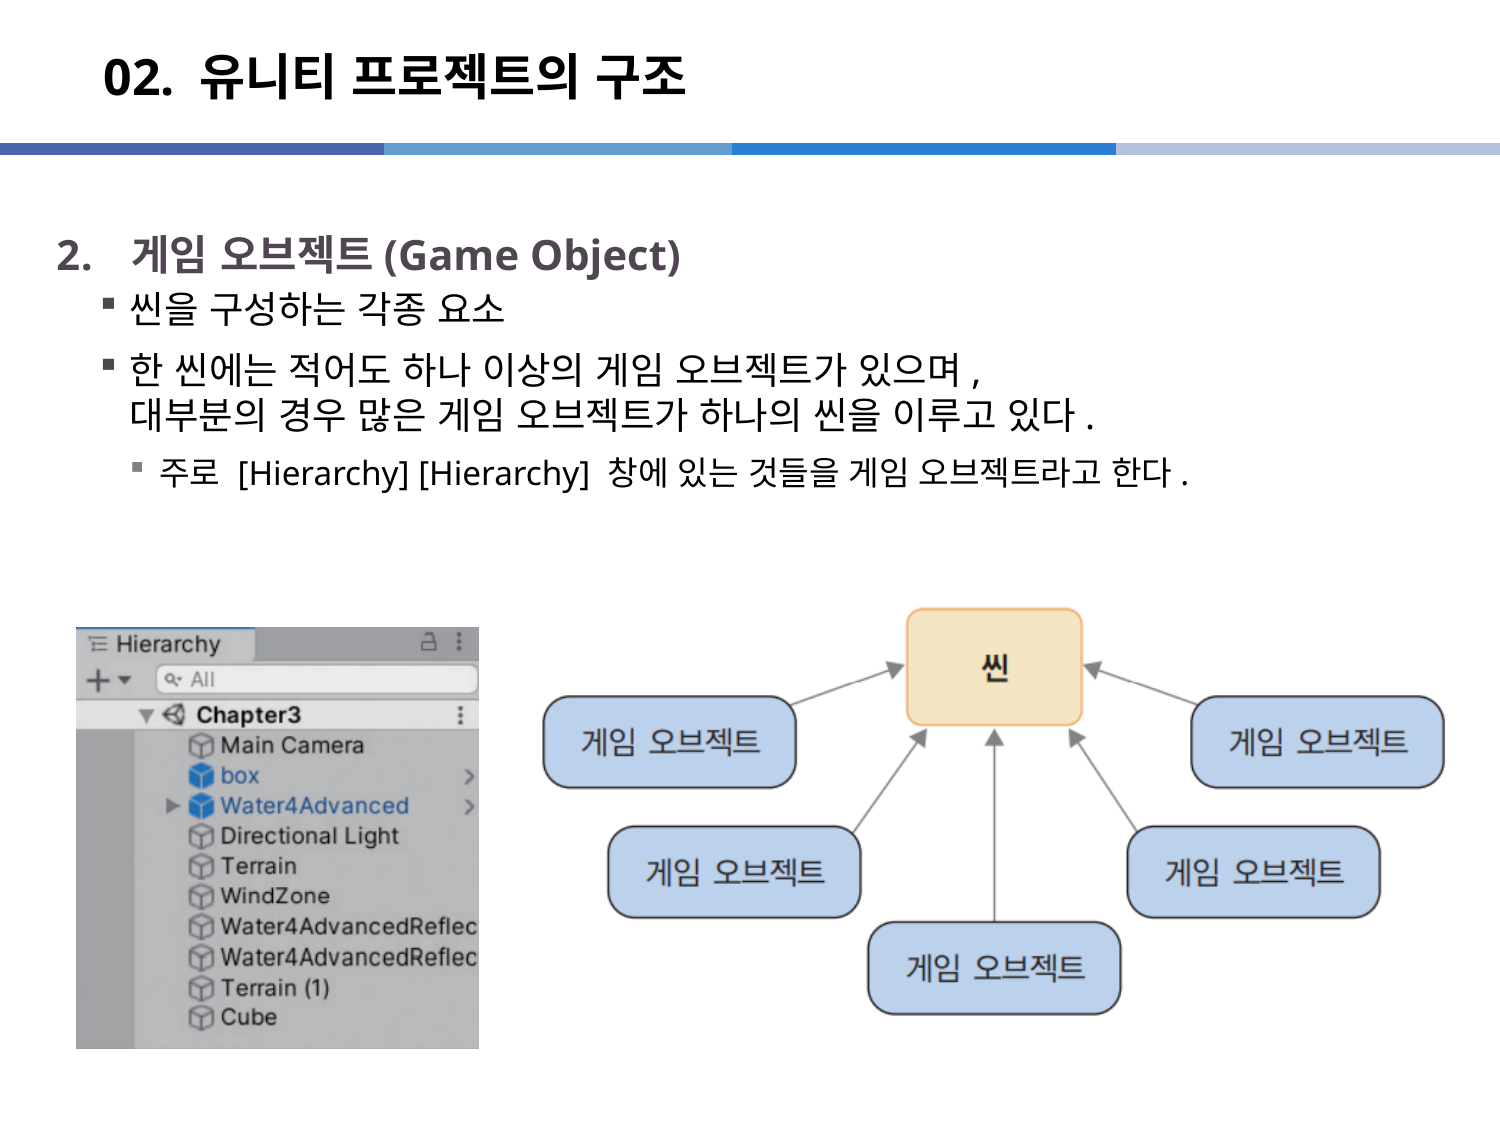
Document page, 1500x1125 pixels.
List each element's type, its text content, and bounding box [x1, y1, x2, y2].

list 게임 오브젝트(Game Object) 씬을 구성하는 각종 요소 한 씬에는 적어도 하나 이상의 게임 오브젝트가 있으며, 대부분의 경우 많은 게임 오브젝트가 하나의 씬을 이루고 있다. 주로 [Hierarchy] [Hierarchy] 창에 있는 것들을 게임 오브젝트라고 한다. [41, 196, 1235, 528]
title 02. 유니티 프로젝트의 구조 [88, 30, 1330, 121]
picture [533, 597, 1461, 1023]
picture [76, 627, 479, 1049]
